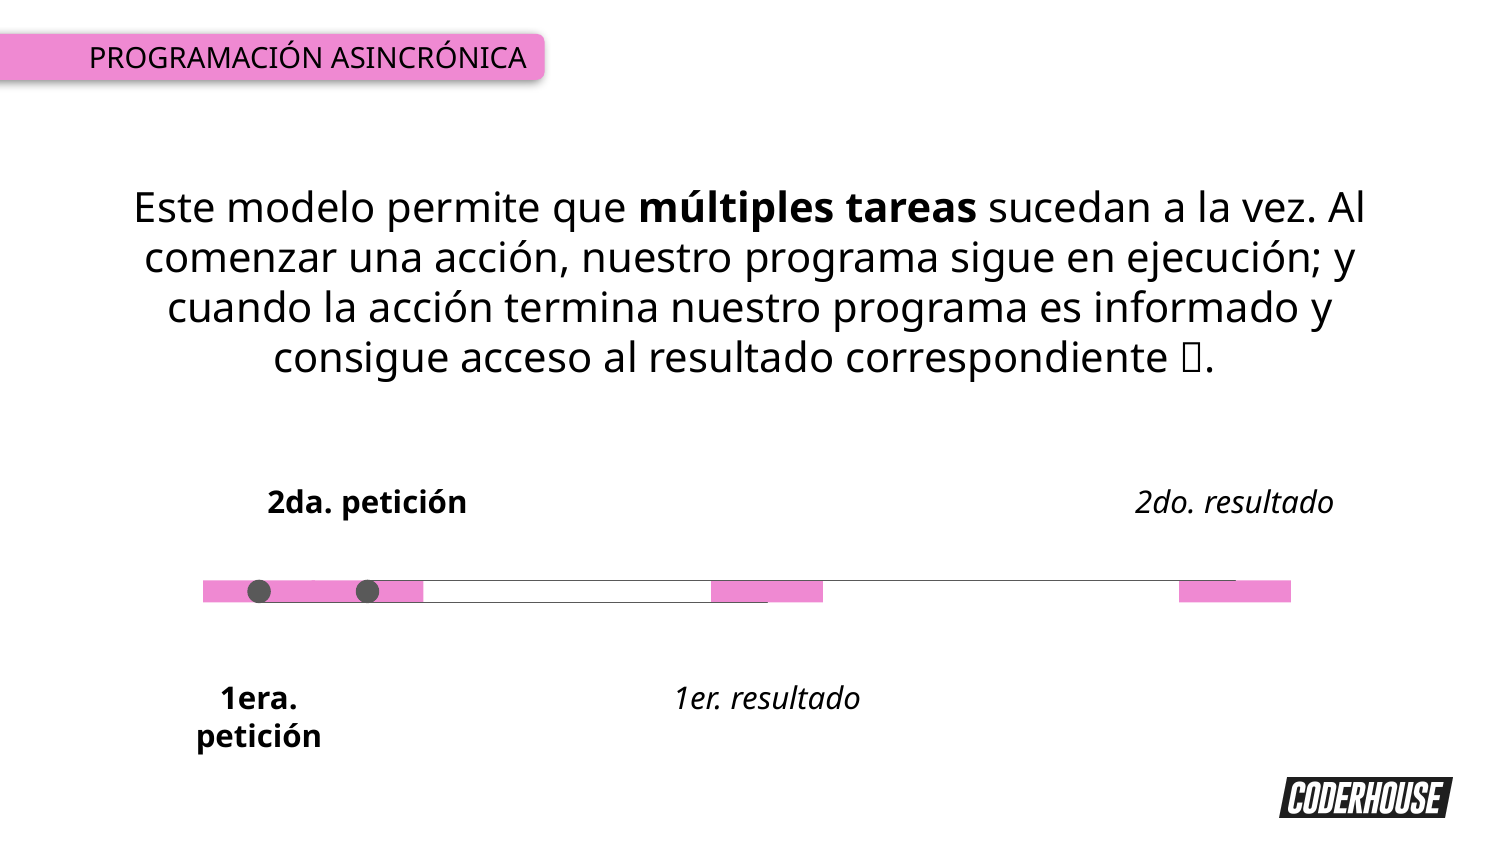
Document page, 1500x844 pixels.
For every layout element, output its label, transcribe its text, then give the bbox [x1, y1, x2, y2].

text_box 2do. resultado [1108, 467, 1362, 535]
text_box PROGRAMACIÓN ASINCRÓNICA [0, 33, 545, 80]
text_box [263, 580, 311, 602]
text_box [311, 580, 364, 602]
text_box Este modelo permite que múltiples tareas sucedan a la vez. Al comenzar una acción, nuestro programa sigue en ejecución; y cuando la acción termina nuestro programa es informado y consigue acceso al resultado correspondiente 🤹. [88, 165, 796, 396]
text_box 1er. resultado [640, 663, 796, 731]
text_box 1era. petición [138, 663, 380, 769]
text_box [711, 581, 796, 603]
text_box Este modelo permite que múltiples tareas sucedan a la vez. Al comenzar una acción, nuestro programa sigue en ejecución; y cuando la acción termina nuestro programa es informado y consigue acceso al resultado correspondiente 🤹. [806, 165, 1412, 396]
text_box 2da. petición [234, 467, 501, 535]
text_box [806, 581, 823, 603]
text_box [373, 581, 424, 602]
text_box [248, 580, 271, 603]
text_box [356, 580, 379, 603]
text_box [1179, 580, 1291, 603]
picture [1279, 777, 1453, 818]
text_box 1er. resultado [806, 663, 894, 731]
text_box [203, 580, 256, 603]
